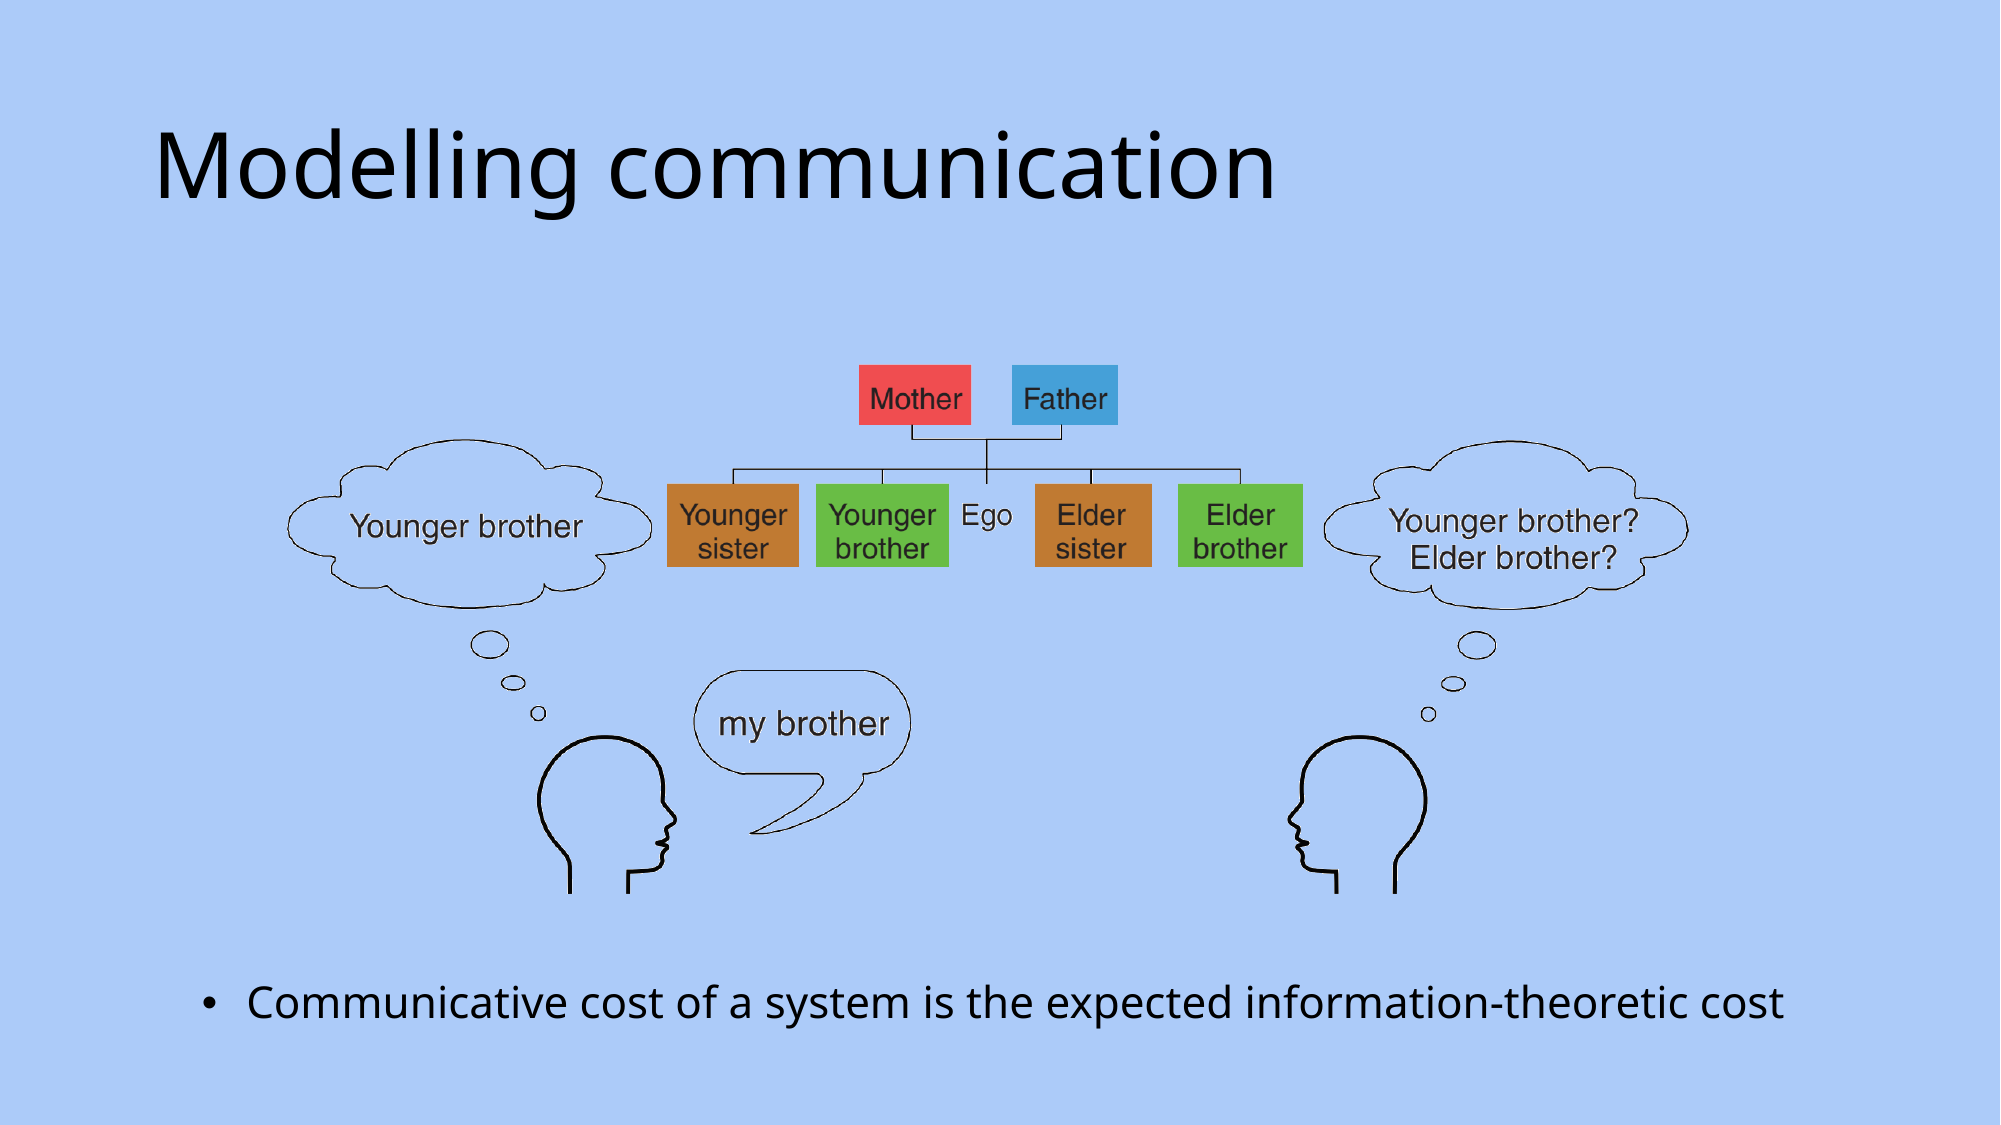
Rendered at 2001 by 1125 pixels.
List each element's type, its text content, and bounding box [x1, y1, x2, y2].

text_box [271, 328, 1729, 923]
list Communicative cost of a system is the expected information-theoretic cost [137, 973, 1863, 1073]
title Modelling communication [137, 59, 1863, 278]
